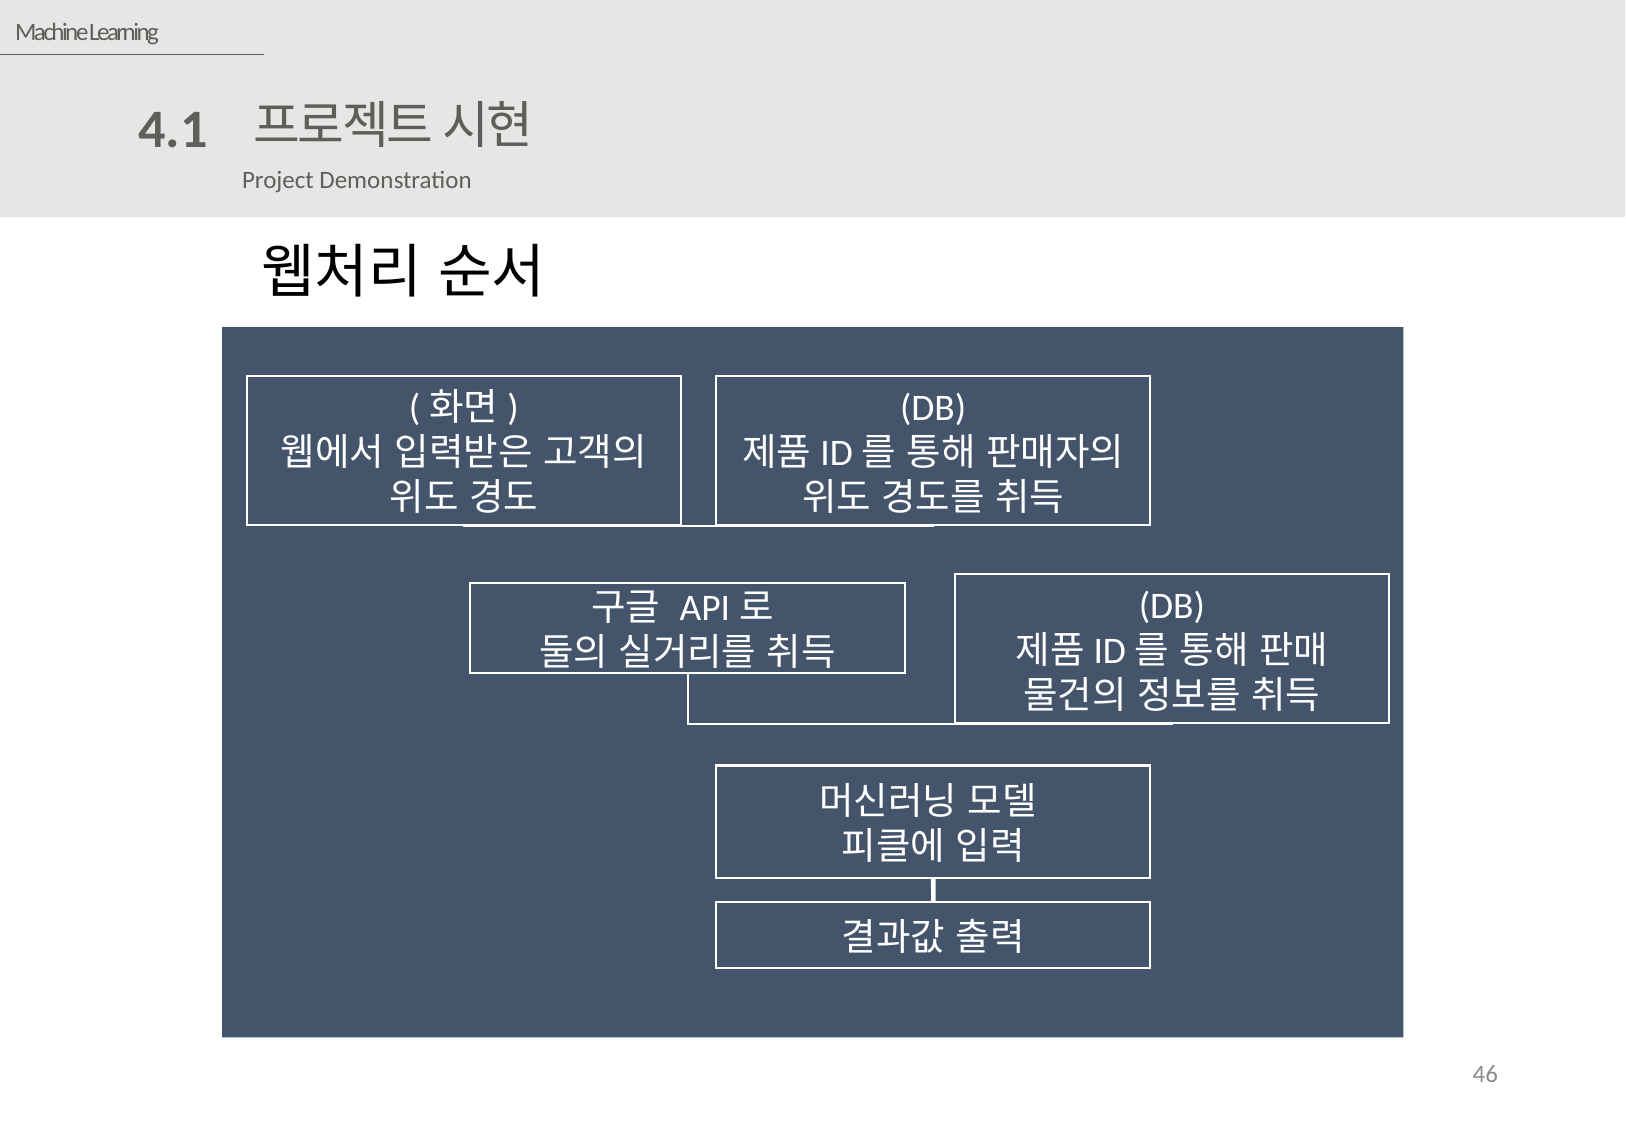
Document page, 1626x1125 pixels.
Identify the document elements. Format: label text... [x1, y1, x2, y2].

text_box Project Demonstration [227, 156, 488, 202]
text_box 머신러닝 모델 피클에 입력 [955, 764, 1151, 879]
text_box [904, 455, 955, 941]
text_box (화면) 웹에서 입력받은 고객의 위도 경도 [246, 375, 682, 526]
text_box 웹처리 순서 [246, 227, 733, 312]
text_box 구글 API로 둘의 실거리를 취득 [469, 582, 698, 674]
slide_number 46 [1147, 1042, 1514, 1103]
text_box 결과값 출력 [715, 901, 1151, 969]
text_box [221, 326, 1404, 1038]
text_box 4.1 [123, 86, 223, 166]
text_box Machine Learning [0, 7, 174, 53]
text_box 프로젝트 시현 [239, 85, 549, 161]
text_box (DB) 제품ID를 통해 판매 물건의 정보를 취득 [955, 573, 1390, 724]
text_box (DB) 제품ID를 통해 판매자의 위도 경도를 취득 [715, 375, 1151, 526]
text_box [0, 0, 1625, 219]
text_box 구글 API로 둘의 실거리를 취득 [699, 582, 904, 674]
text_box 머신러닝 모델 피클에 입력 [715, 764, 904, 879]
